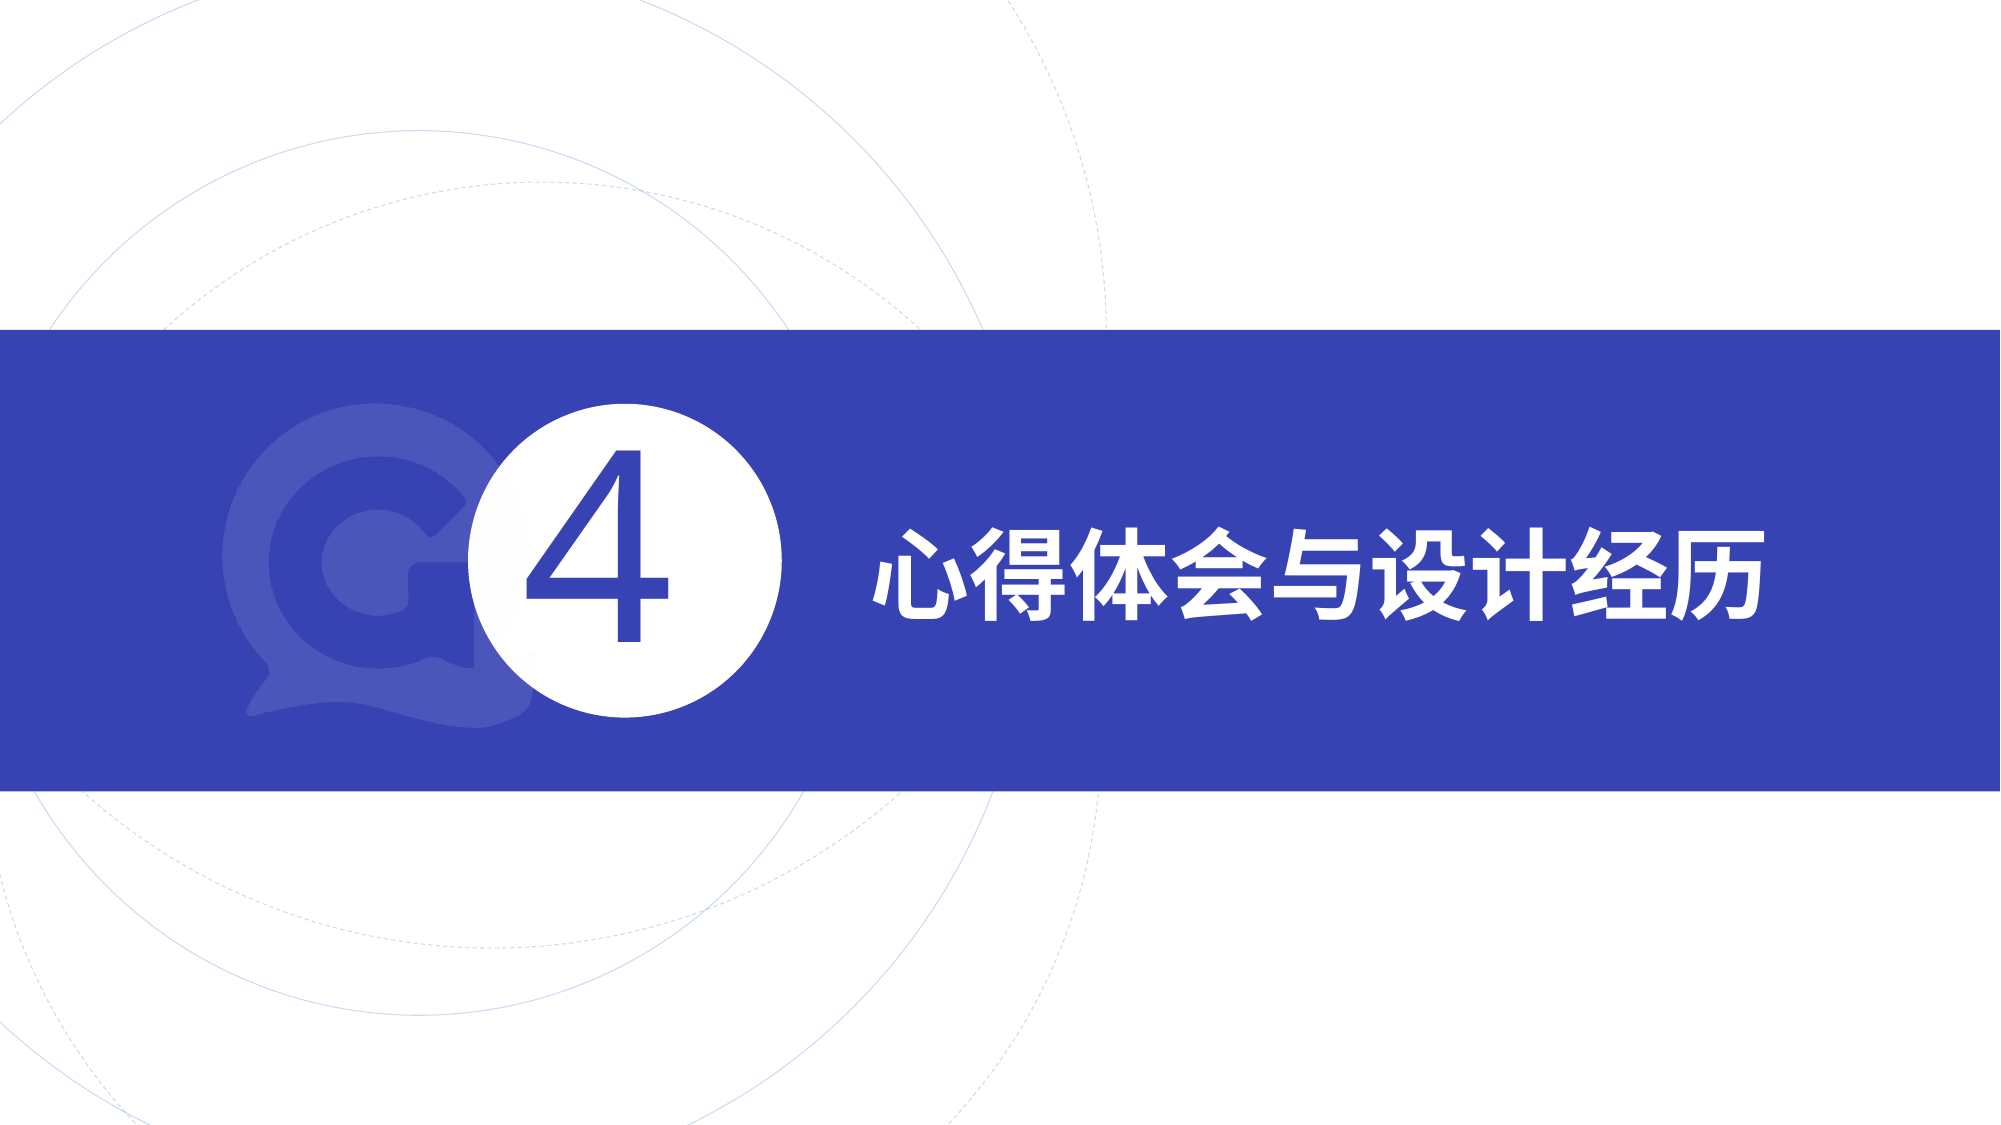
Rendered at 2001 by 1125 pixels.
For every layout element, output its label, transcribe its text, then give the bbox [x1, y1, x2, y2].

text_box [0, 0, 1107, 1125]
text_box [1107, 329, 2000, 792]
text_box 心得体会与设计经历 [1107, 504, 1914, 640]
picture [222, 403, 537, 728]
